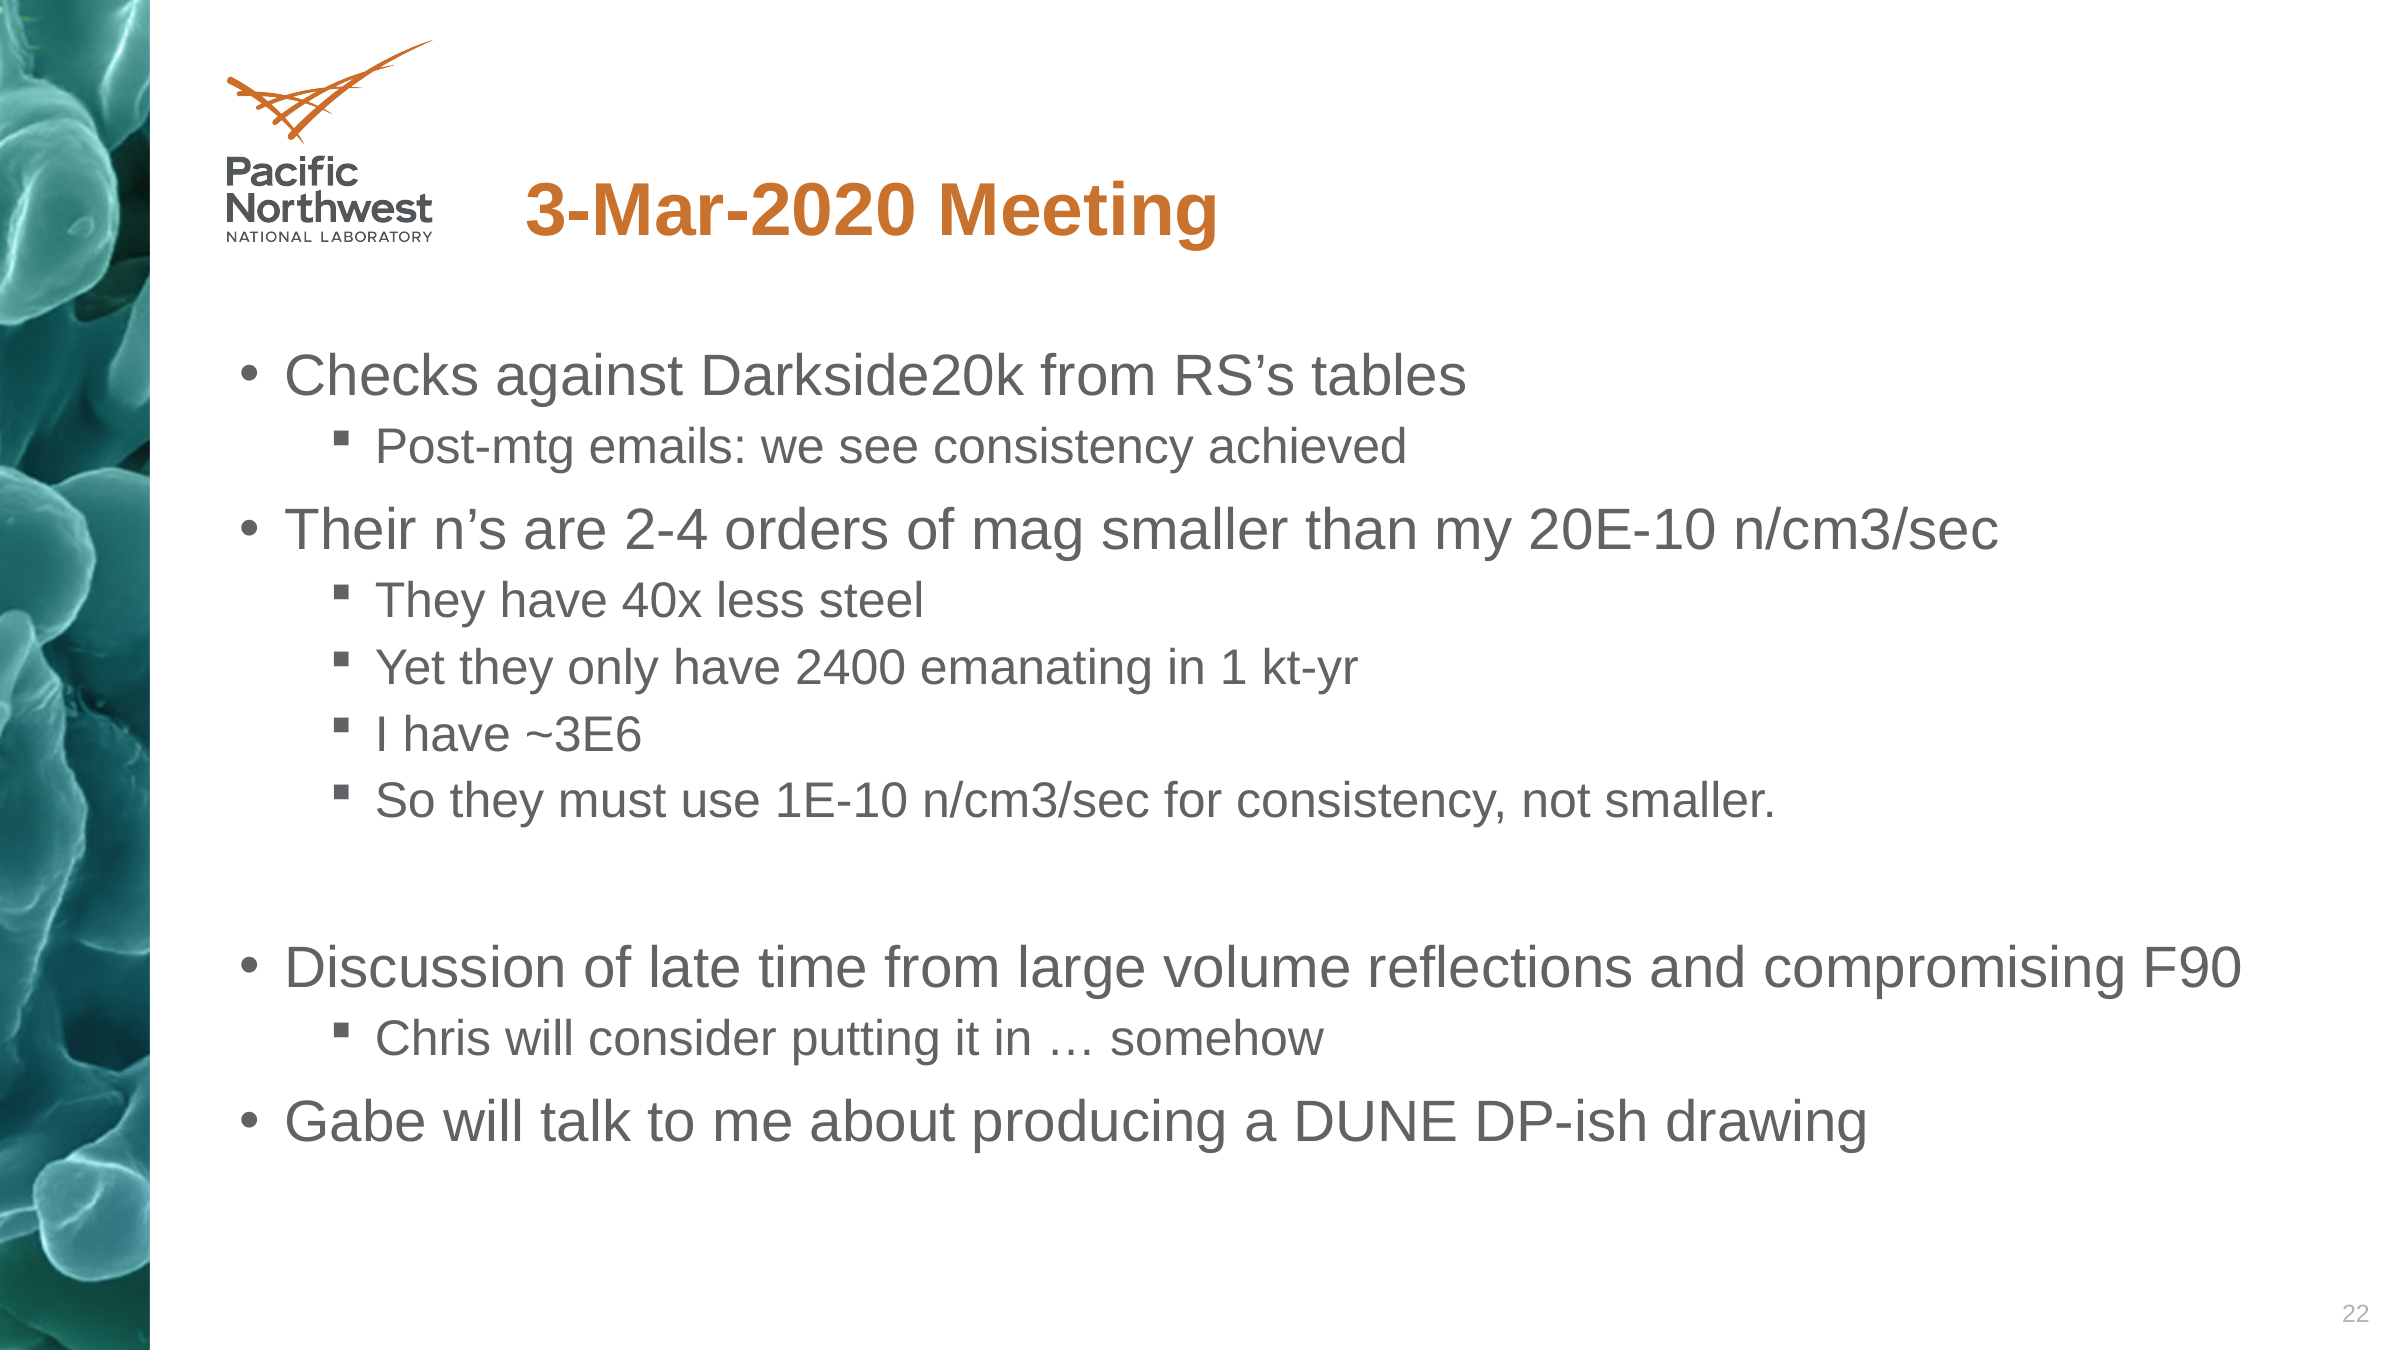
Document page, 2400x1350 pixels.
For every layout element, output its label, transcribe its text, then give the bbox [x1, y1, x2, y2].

picture [225, 38, 435, 244]
list Checks against Darkside20k from RS’s tables Post-mtg emails: we see consistency achieved Their n’s are 2-4 orders of mag smaller than my 20E-10 n/cm3/sec They have 40x less steel Yet they only have 2400 emanating in 1 kt-yr I have ~3E6 So they must use 1E-10 n/cm3/sec for consistency, not smaller. Discussion of late time from large volume reflections and compromising F90 Chris will consider putting it in … somehow Gabe will talk to me about producing a DUNE DP-ish drawing [225, 337, 2325, 1238]
slide_number 22 [2295, 1275, 2370, 1350]
title 3-Mar-2020 Meeting [525, 44, 2325, 260]
picture [0, 0, 149, 1350]
